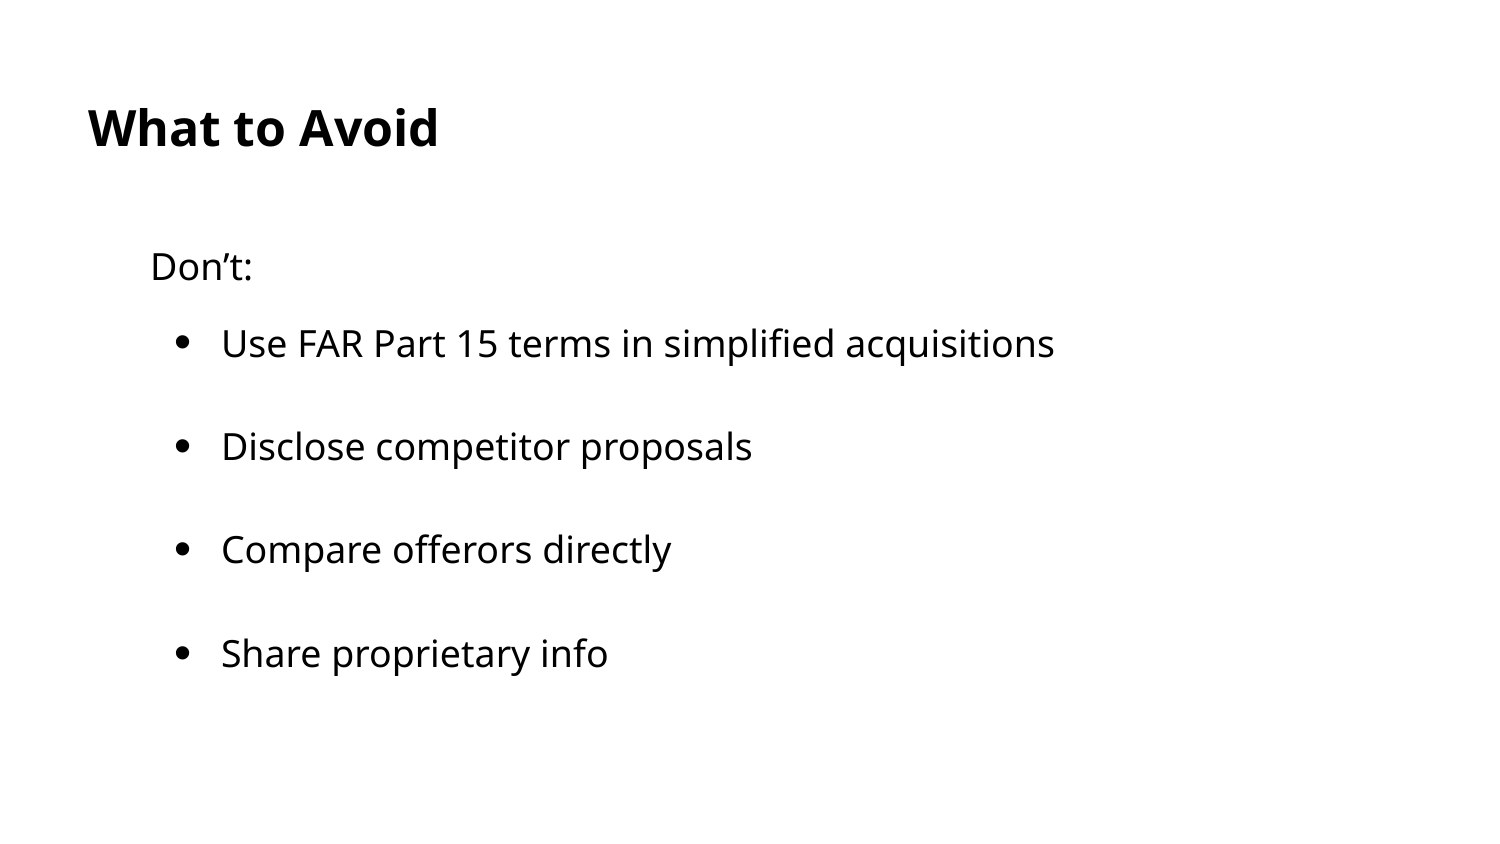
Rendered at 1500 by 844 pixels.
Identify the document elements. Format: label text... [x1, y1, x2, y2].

title What to Avoid [73, 81, 1327, 163]
text_box Don’t: Use FAR Part 15 terms in simplified acquisitions Disclose competitor proposals Compare offerors directly Share proprietary info [135, 228, 1226, 743]
